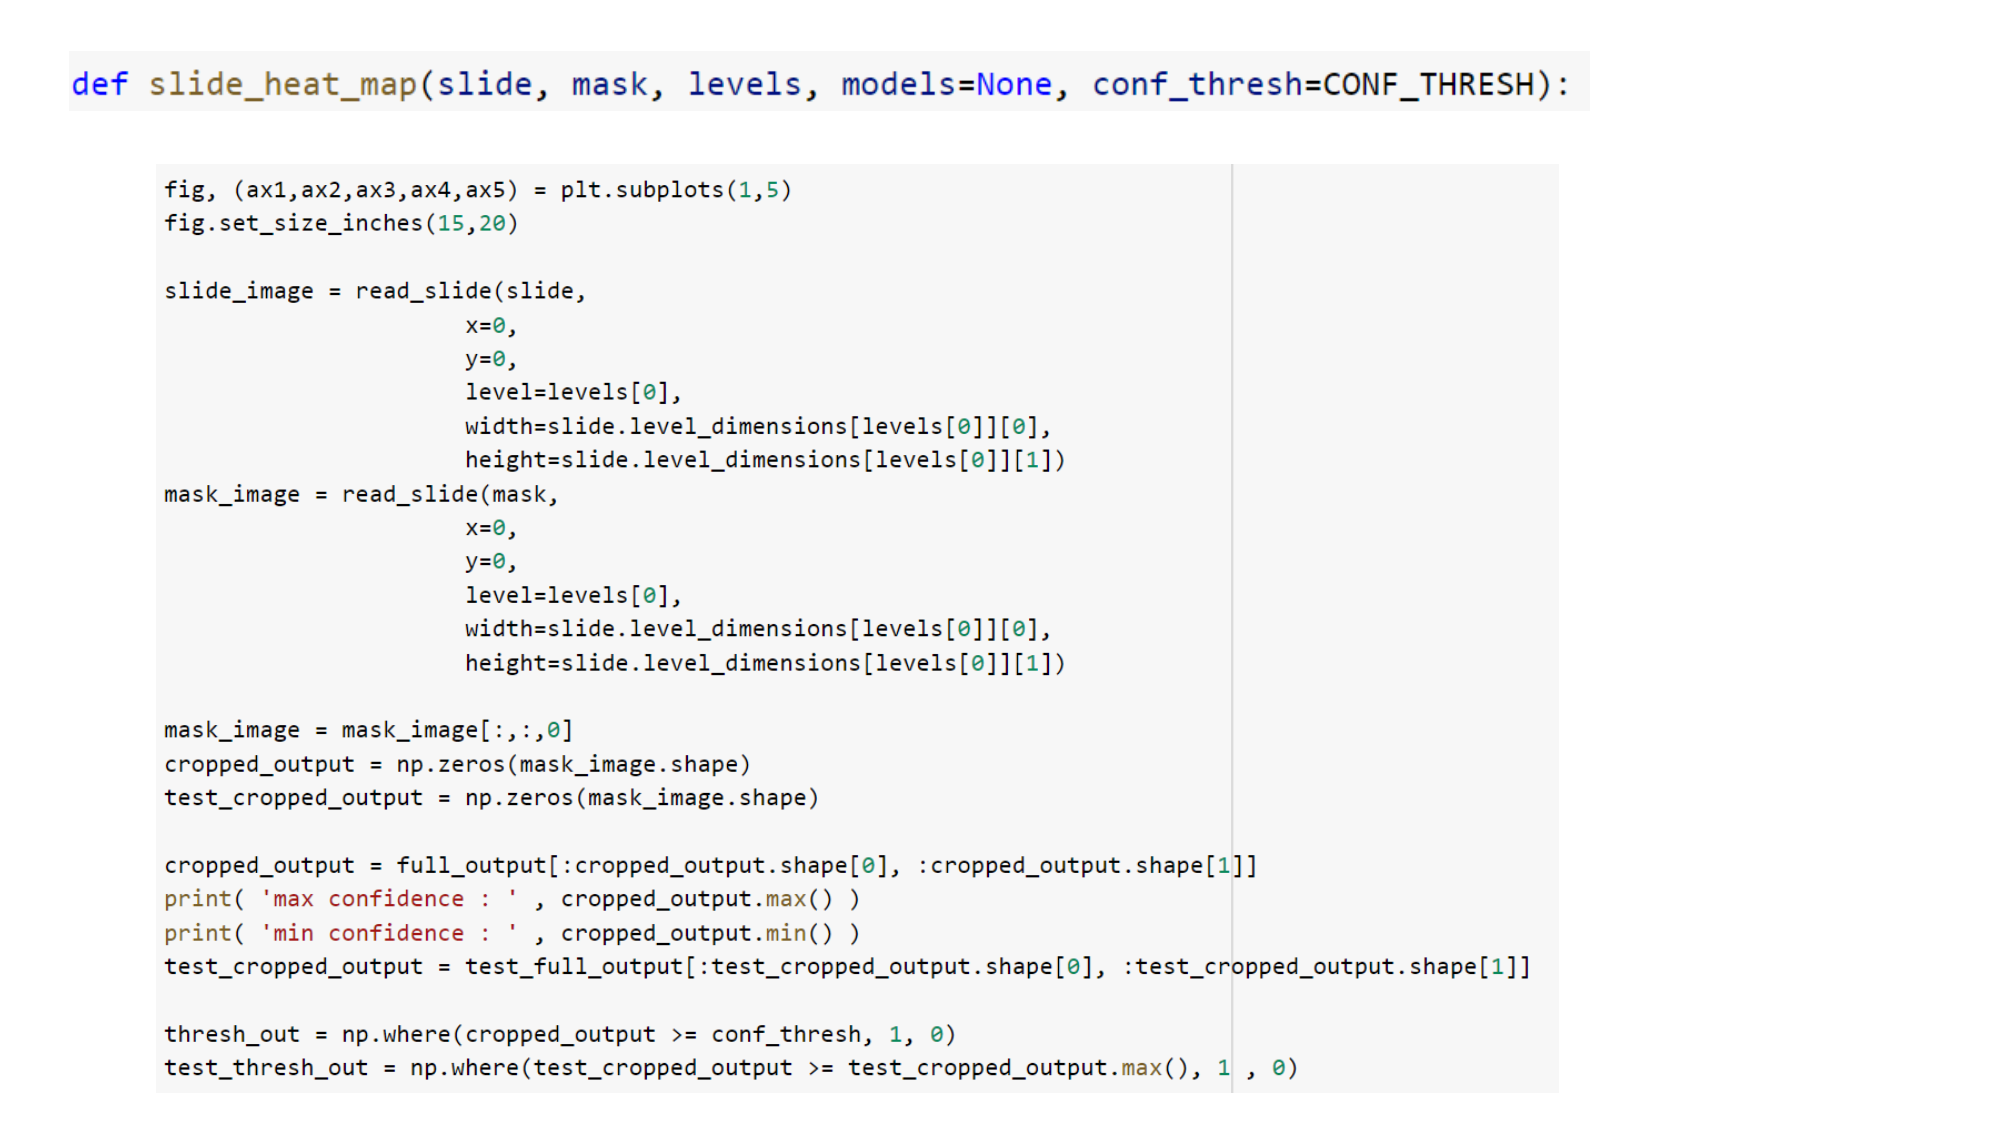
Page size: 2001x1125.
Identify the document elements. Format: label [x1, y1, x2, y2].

picture [156, 164, 1559, 1093]
picture [68, 51, 1590, 111]
